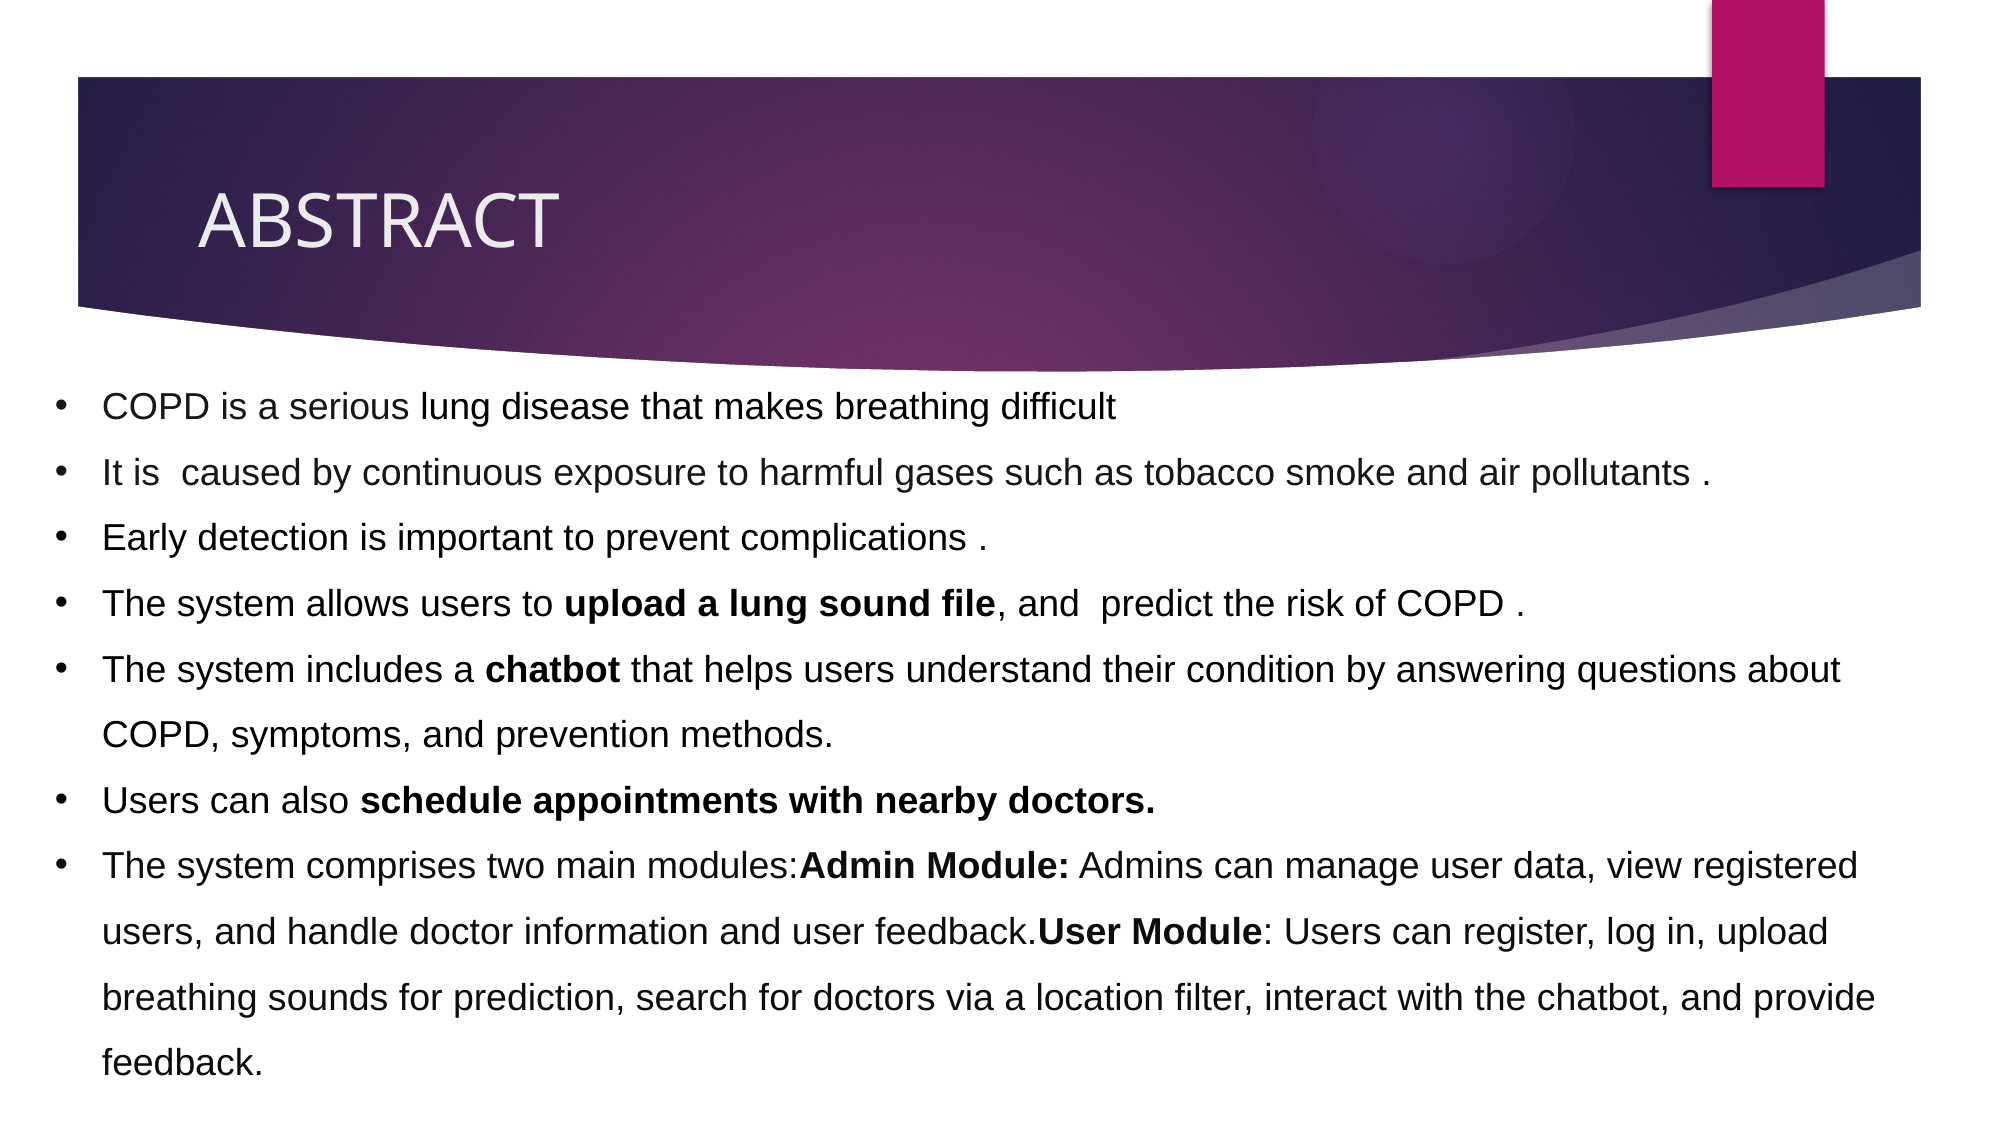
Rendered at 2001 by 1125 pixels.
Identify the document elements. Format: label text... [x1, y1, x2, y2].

text_box COPD is a serious lung disease that makes breathing difficult It is caused by continuous exposure to harmful gases such as tobacco smoke and air pollutants . Early detection is important to prevent complications . The system allows users to upload a lung sound file, and predict the risk of COPD . The system includes a chatbot that helps users understand their condition by answering questions about COPD, symptoms, and prevention methods. Users can also schedule appointments with nearby doctors. The system comprises two main modules:Admin Module: Admins can manage user data, view registered users, and handle doctor information and user feedback.User Module: Users can register, log in, upload breathing sounds for prediction, search for doctors via a location filter, interact with the chatbot, and provide feedback. [40, 354, 1960, 1091]
title ABSTRACT [183, 159, 1621, 276]
